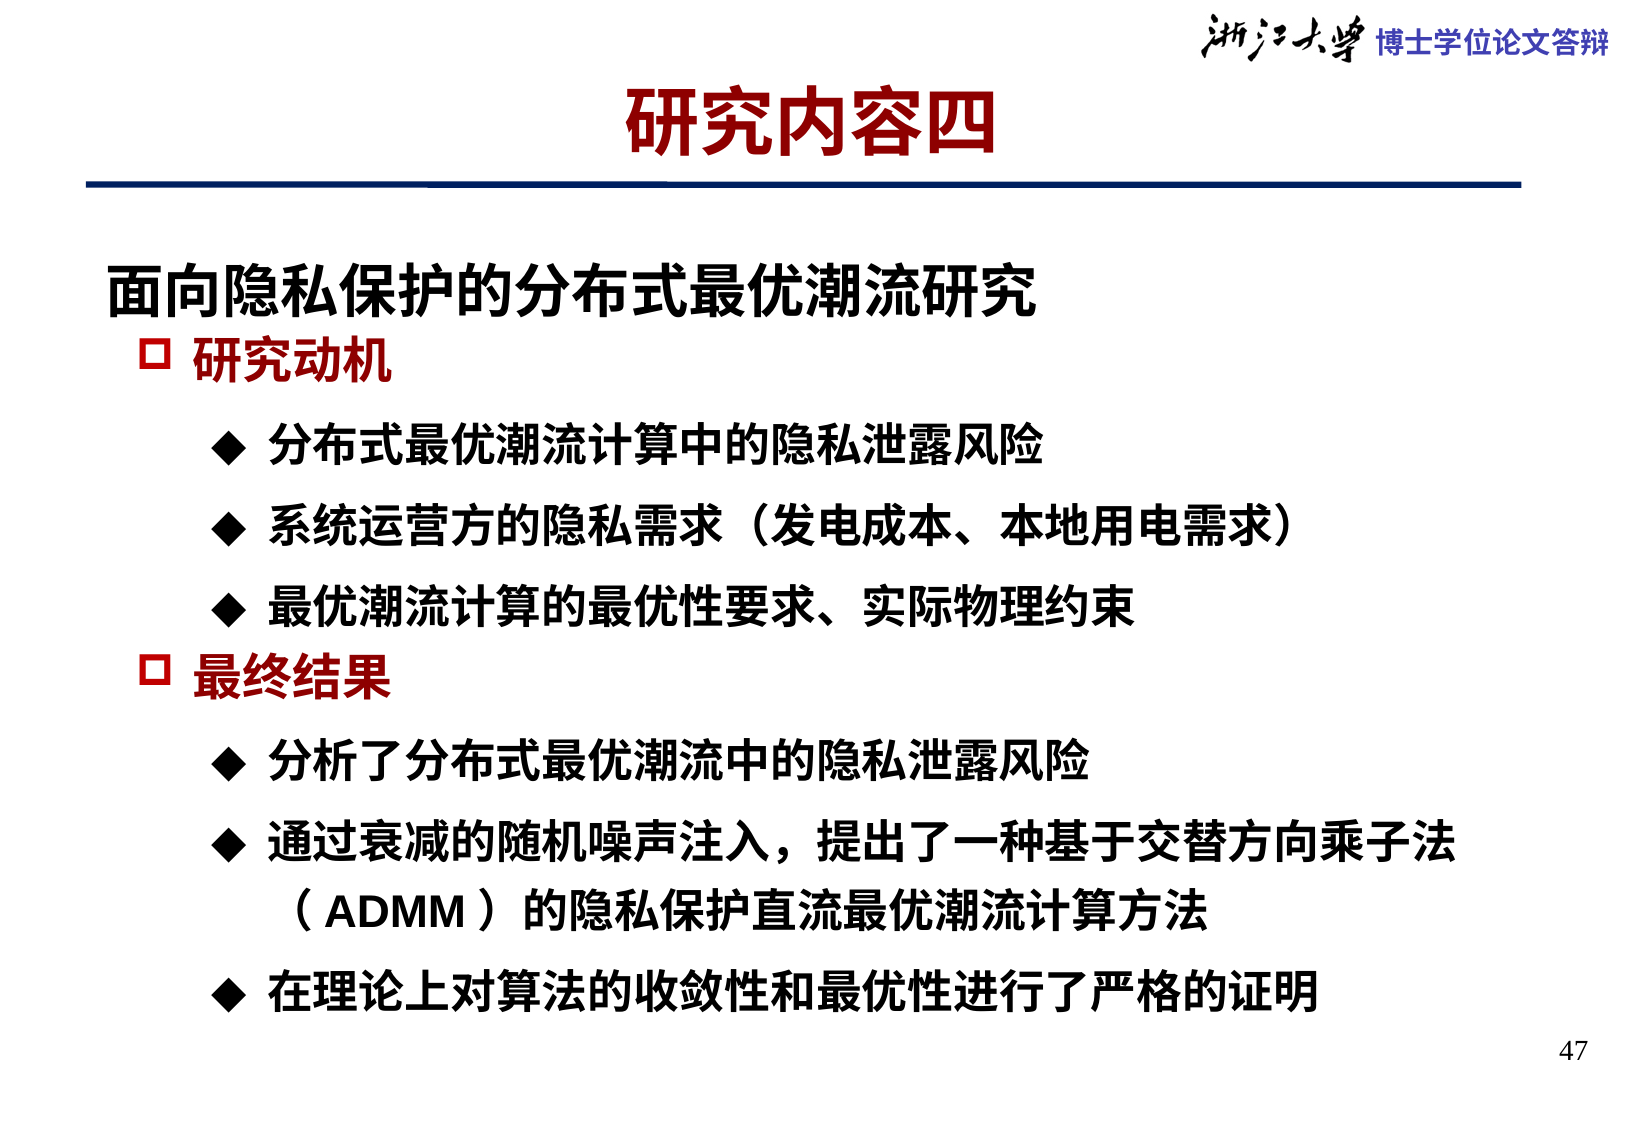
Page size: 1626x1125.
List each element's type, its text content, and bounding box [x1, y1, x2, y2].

text_box 面向隐私保护的分布式最优潮流研究 [91, 212, 1542, 332]
title 研究内容四 [81, 7, 1544, 173]
text_box 研究动机 分布式最优潮流计算中的隐私泄露风险 系统运营方的隐私需求（发电成本、本地用电需求） 最优潮流计算的最优性要求、实际物理约束 最终结果 分析了分布式最优潮流中的隐私泄露风险 通过衰减的随机噪声注入，提出了一种基于交替方向乘子法（ADMM）的隐私保护直流最优潮流计算方法 在理论上对算法的收敛性和最优性进行了严格的证明 [121, 321, 1542, 1002]
slide_number 47 [1224, 1023, 1604, 1100]
